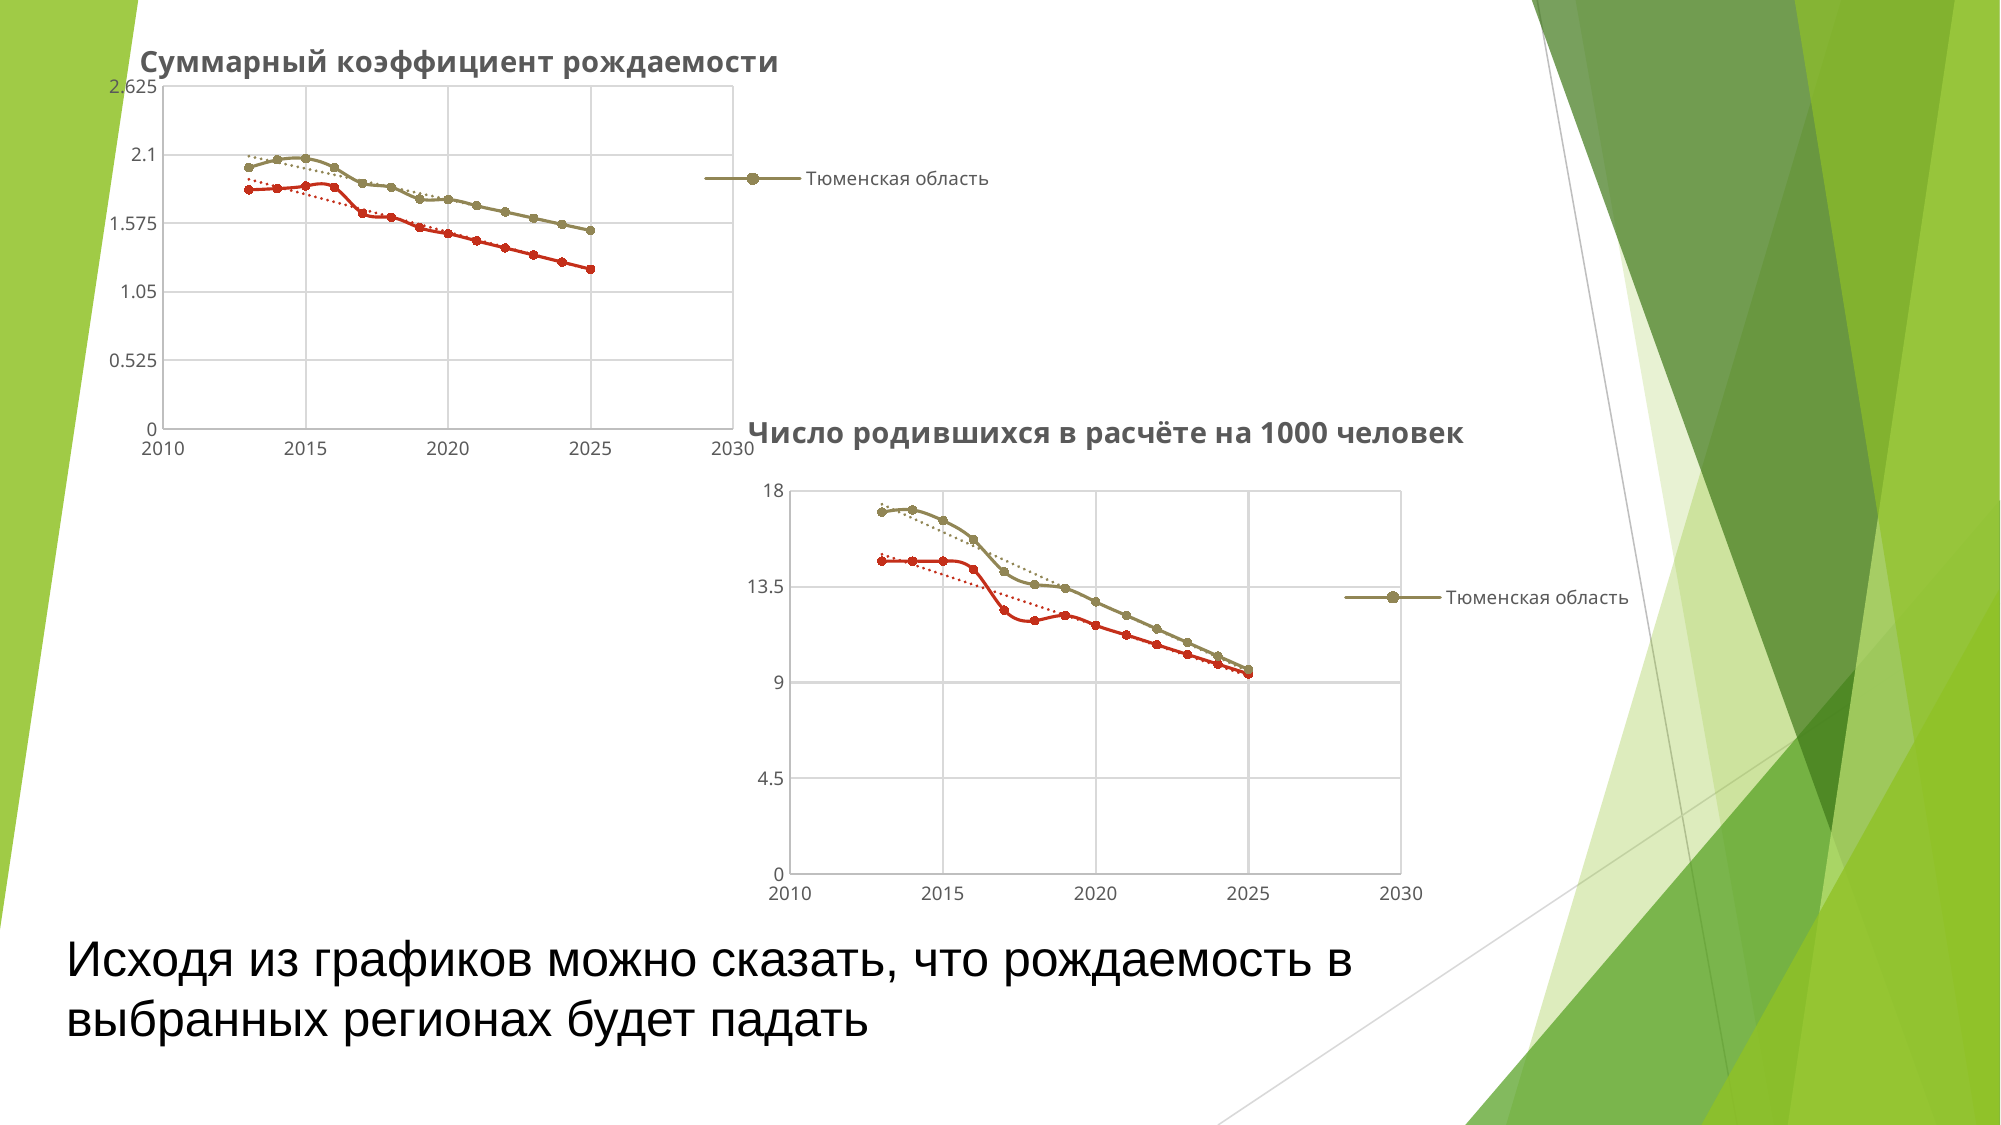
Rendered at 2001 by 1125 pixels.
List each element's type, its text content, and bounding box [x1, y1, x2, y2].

chart [92, 31, 1662, 910]
text_box Исходя из графиков можно сказать, что рождаемость в выбранных регионах будет падать [58, 918, 1562, 1054]
